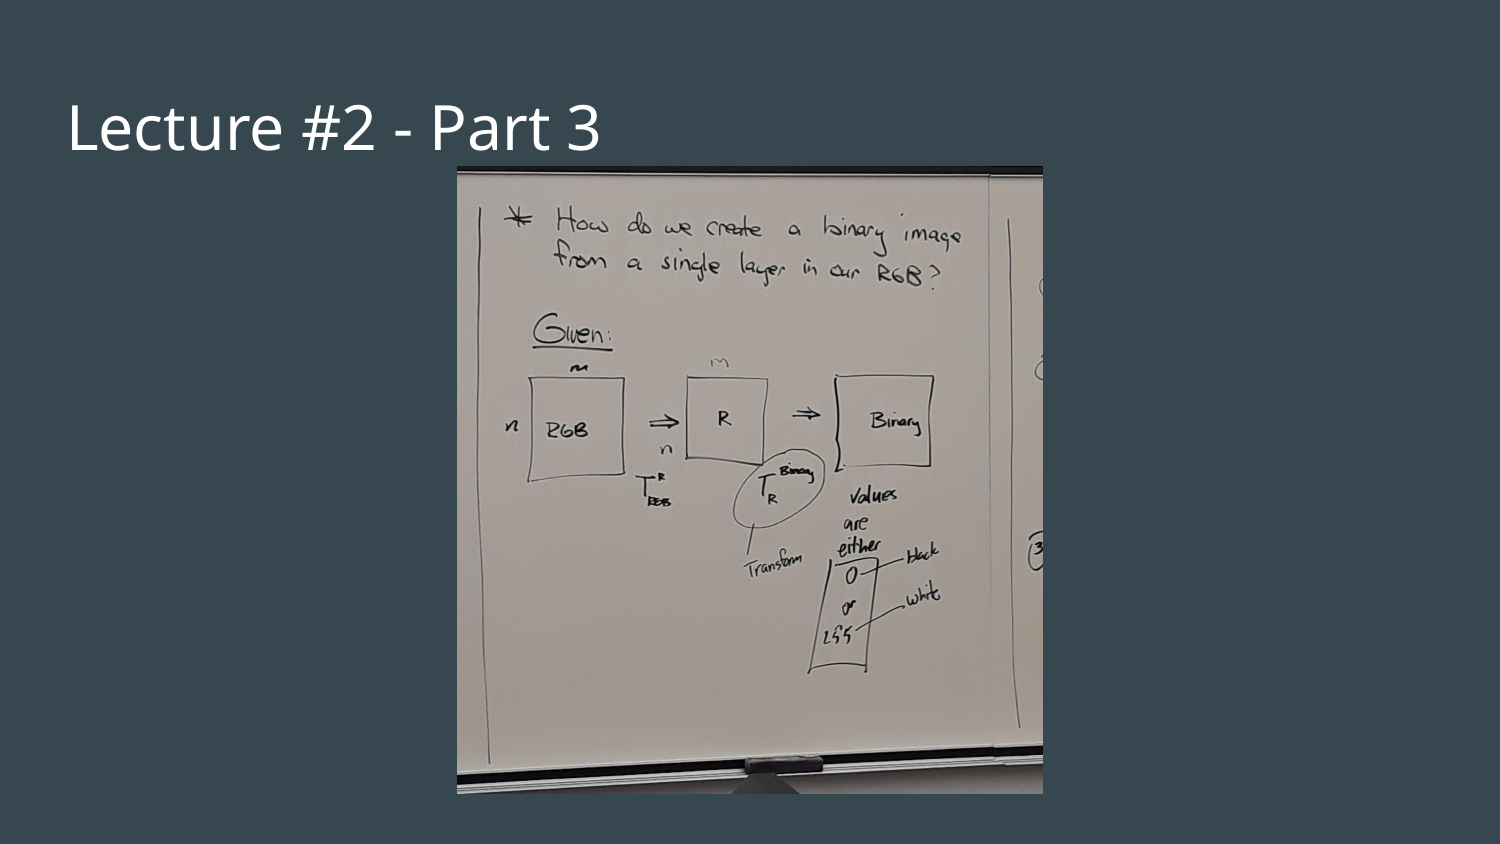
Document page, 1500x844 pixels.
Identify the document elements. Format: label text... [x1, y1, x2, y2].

picture [456, 166, 1044, 794]
title Lecture #2 - Part 3 [51, 72, 1449, 167]
